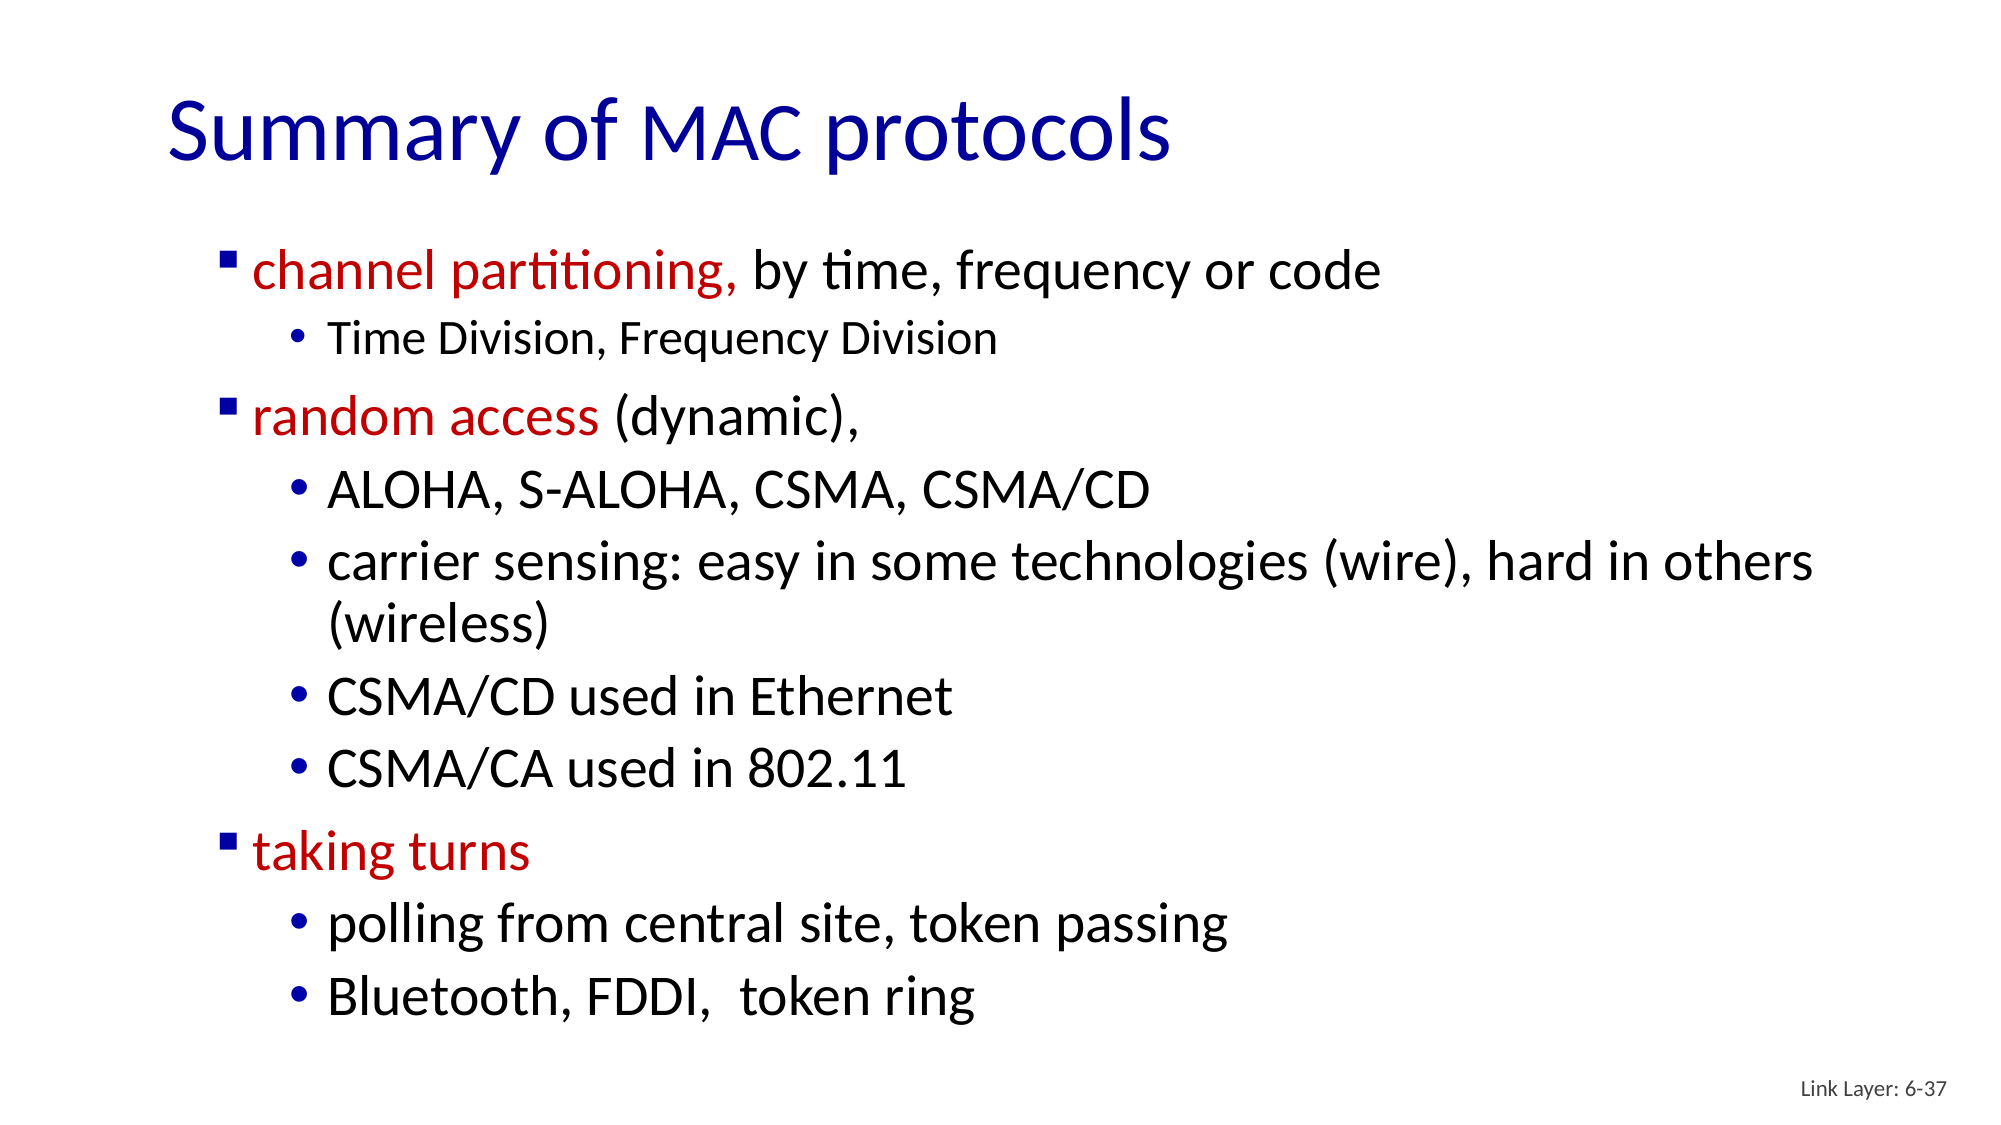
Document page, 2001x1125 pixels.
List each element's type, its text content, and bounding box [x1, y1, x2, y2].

slide_number Link Layer: 6-37 [1512, 1056, 1963, 1117]
text_box channel partitioning, by time, frequency or code Time Division, Frequency Division random access (dynamic), ALOHA, S-ALOHA, CSMA, CSMA/CD carrier sensing: easy in some technologies (wire), hard in others (wireless) CSMA/CD used in Ethernet CSMA/CA used in 802.11 taking turns polling from central site, token passing Bluetooth, FDDI, token ring [199, 232, 1937, 1037]
title Summary of MAC protocols [131, 57, 1857, 205]
